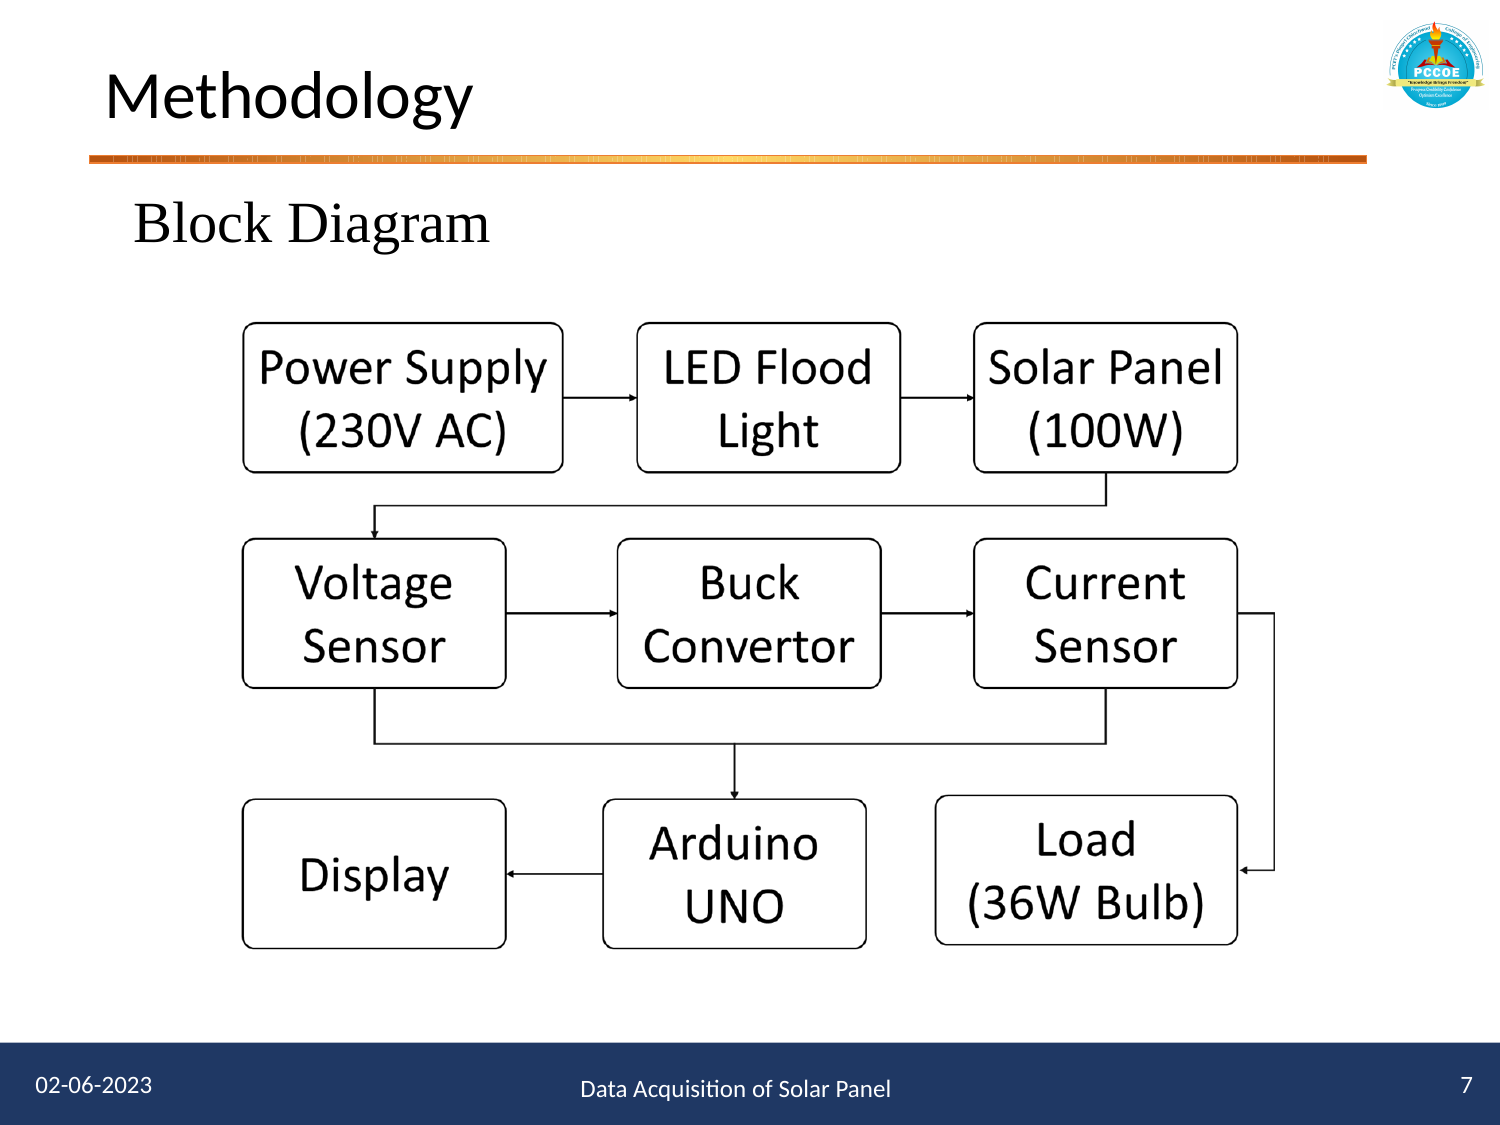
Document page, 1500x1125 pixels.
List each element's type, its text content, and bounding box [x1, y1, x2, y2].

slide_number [20, 1053, 358, 1114]
footer Data Acquisition of Solar Panel [483, 1057, 990, 1118]
slide_number 7 [1150, 1053, 1489, 1114]
title Methodology [89, 52, 1350, 141]
list Block Diagram [89, 185, 1384, 980]
picture [1383, 20, 1489, 110]
picture [224, 318, 1276, 968]
